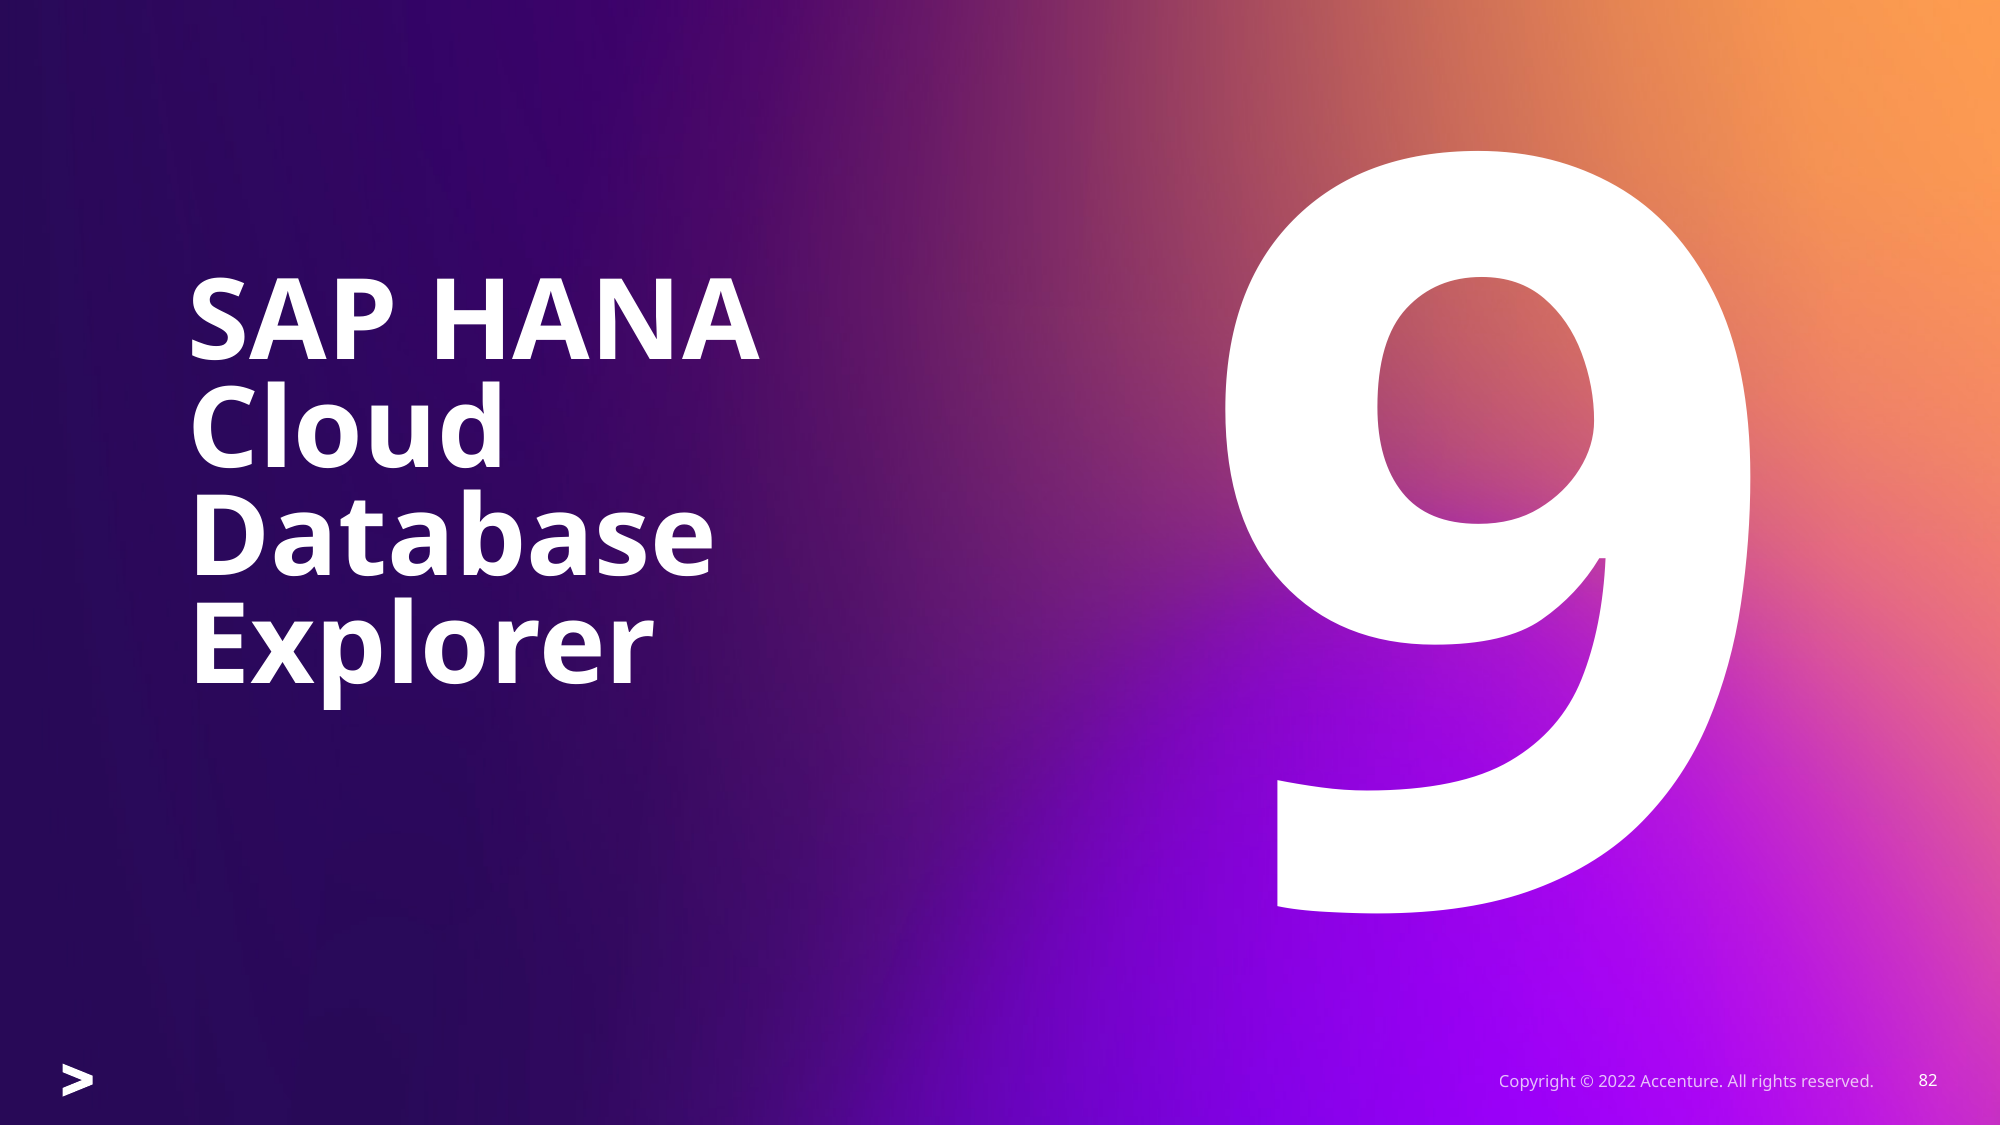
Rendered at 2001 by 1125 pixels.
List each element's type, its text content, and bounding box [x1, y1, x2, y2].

text_box 9 [948, 0, 2000, 883]
footer Copyright © 2022 Accenture. All rights reserved. [1200, 1064, 1875, 1097]
title SAP HANA Cloud Database Explorer [187, 62, 932, 705]
picture [0, 0, 2000, 1125]
slide_number 82 [1883, 1064, 1938, 1098]
